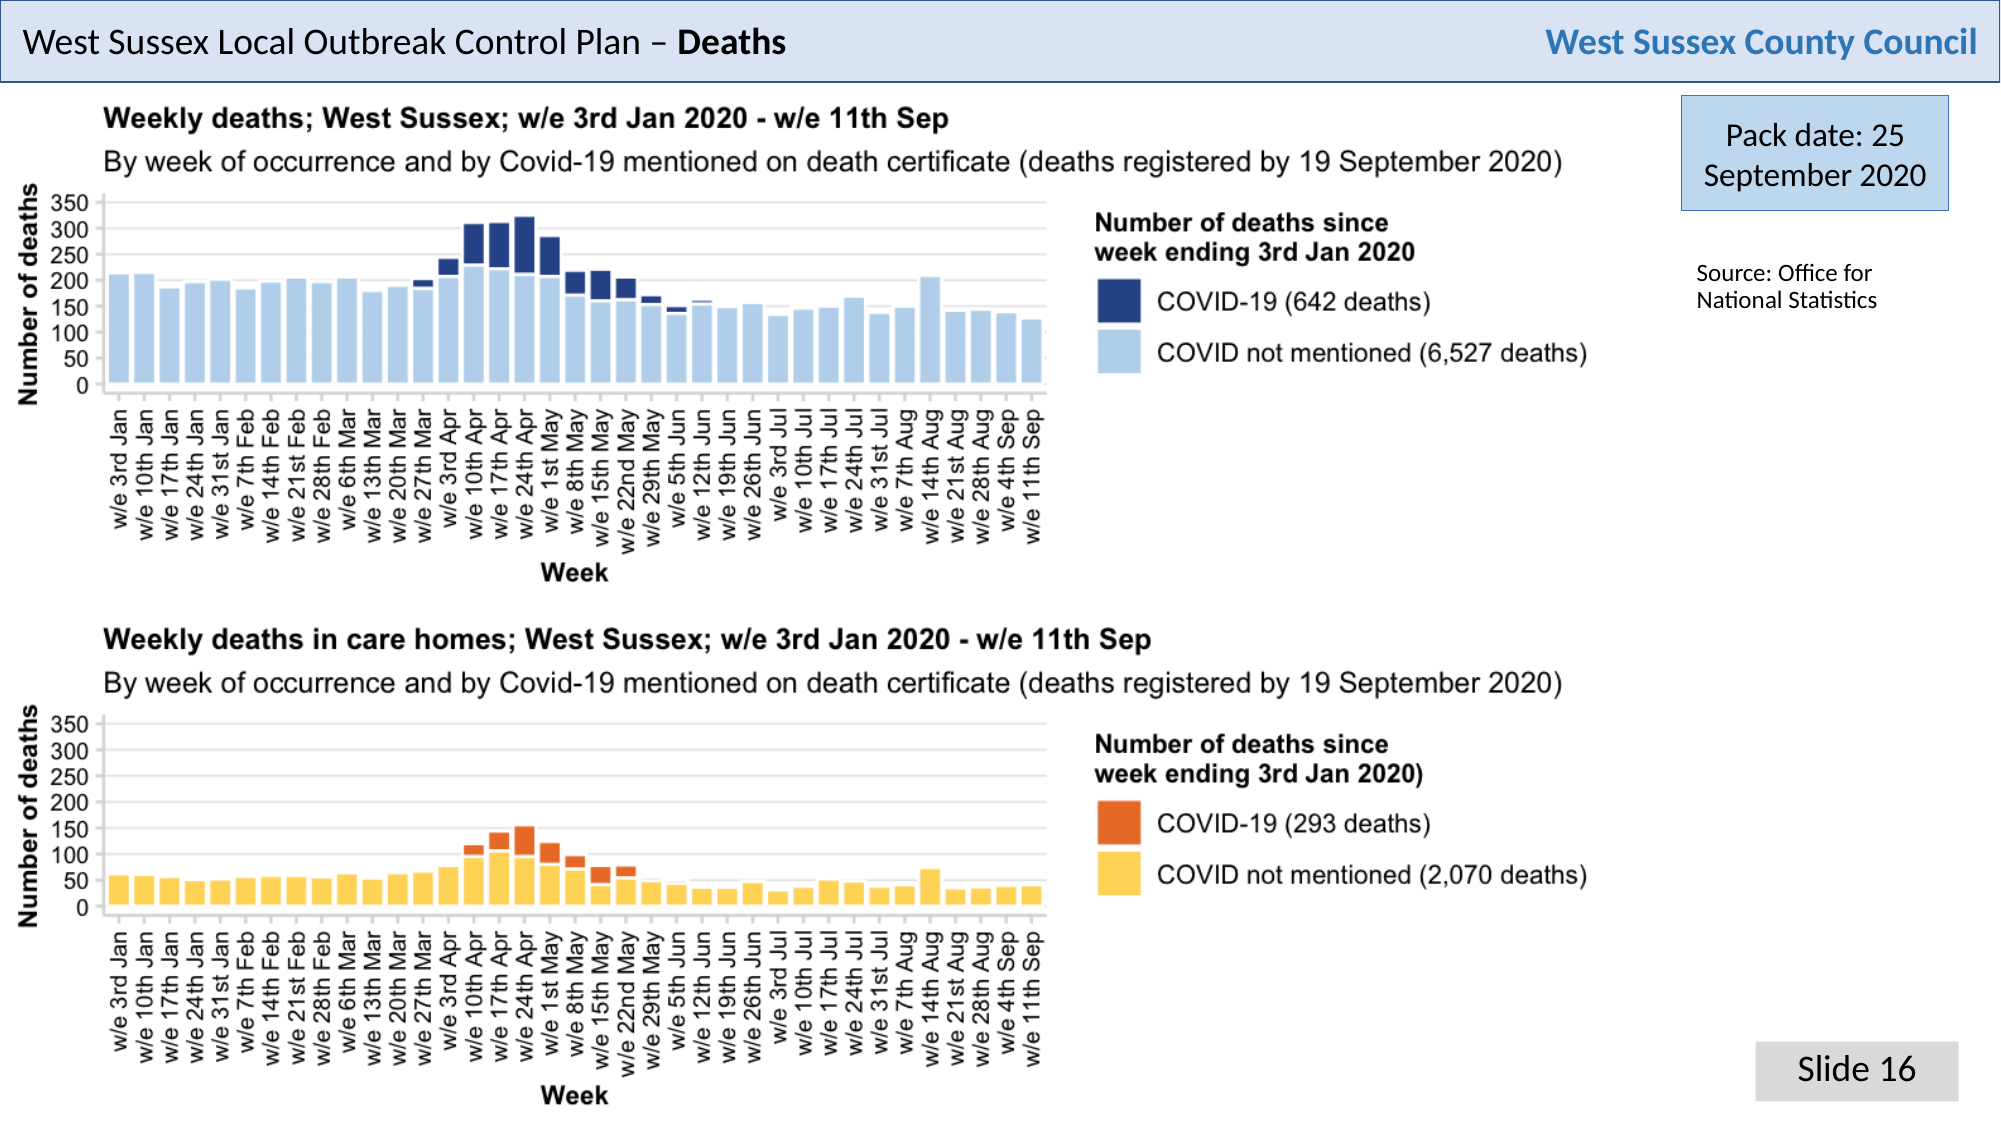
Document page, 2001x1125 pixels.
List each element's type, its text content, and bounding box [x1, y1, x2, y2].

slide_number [1681, 95, 1949, 211]
picture [3, 612, 1619, 1125]
list Source: Office for National Statistics [1681, 252, 1959, 289]
picture [3, 91, 1619, 602]
list Slide 16 [1755, 1041, 1959, 1102]
